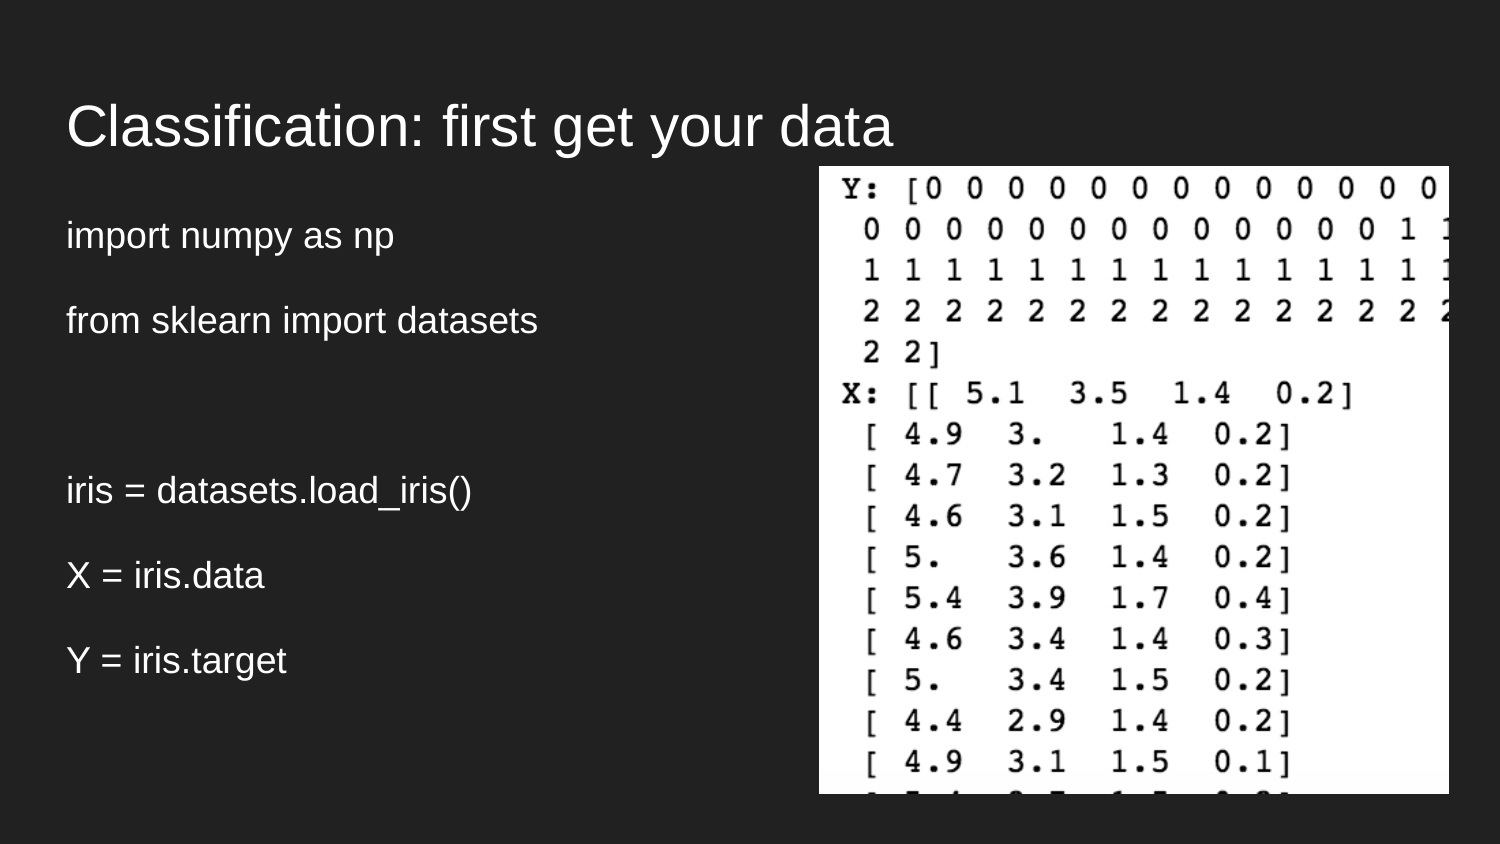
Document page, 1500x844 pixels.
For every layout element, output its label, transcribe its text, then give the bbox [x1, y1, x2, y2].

title Classification: first get your data [51, 72, 1449, 167]
picture [819, 166, 1450, 794]
list import numpy as np from sklearn import datasets iris = datasets.load_iris() X = iris.data Y = iris.target [51, 189, 814, 750]
